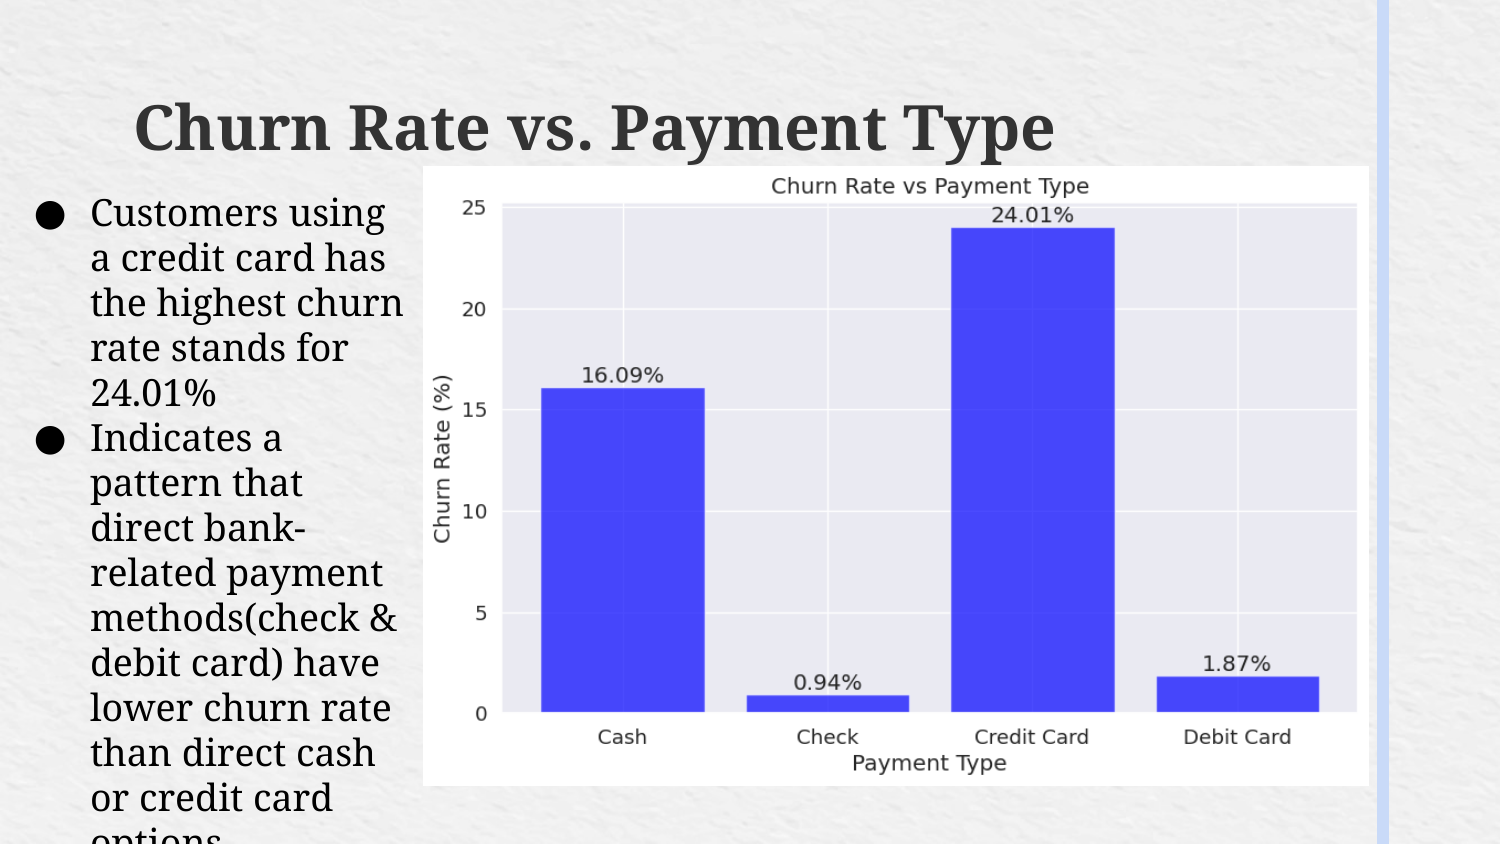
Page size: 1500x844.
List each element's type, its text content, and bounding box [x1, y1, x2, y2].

picture [423, 166, 1369, 786]
title Churn Rate vs. Payment Type [118, 72, 1382, 167]
text_box Customers using a credit card has the highest churn rate stands for 24.01% Indicates a pattern that direct bank-related payment methods(check & debit card) have lower churn rate than direct cash or credit card options [0, 173, 424, 820]
